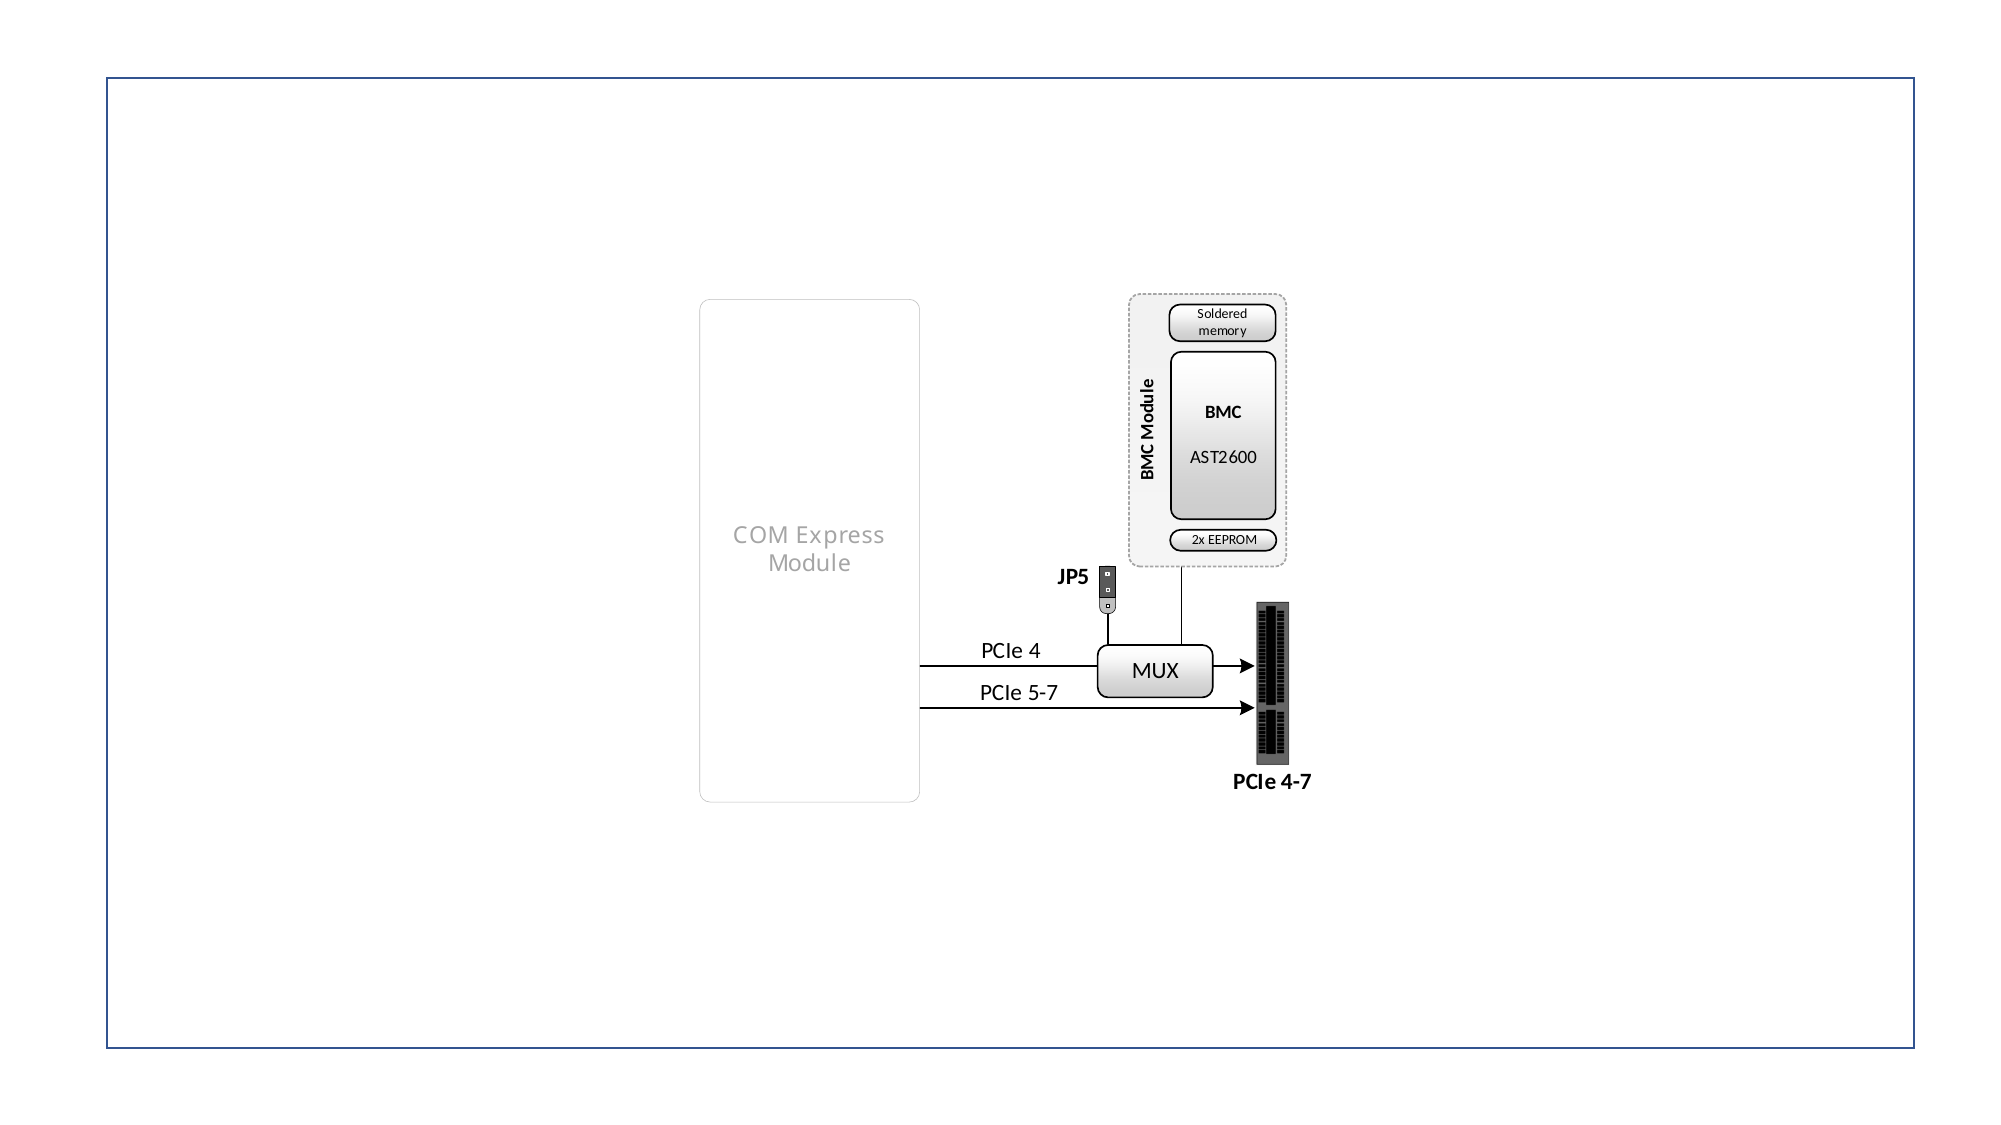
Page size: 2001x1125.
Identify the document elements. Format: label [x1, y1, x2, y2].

text_box [106, 77, 1915, 1049]
picture [696, 289, 1325, 810]
